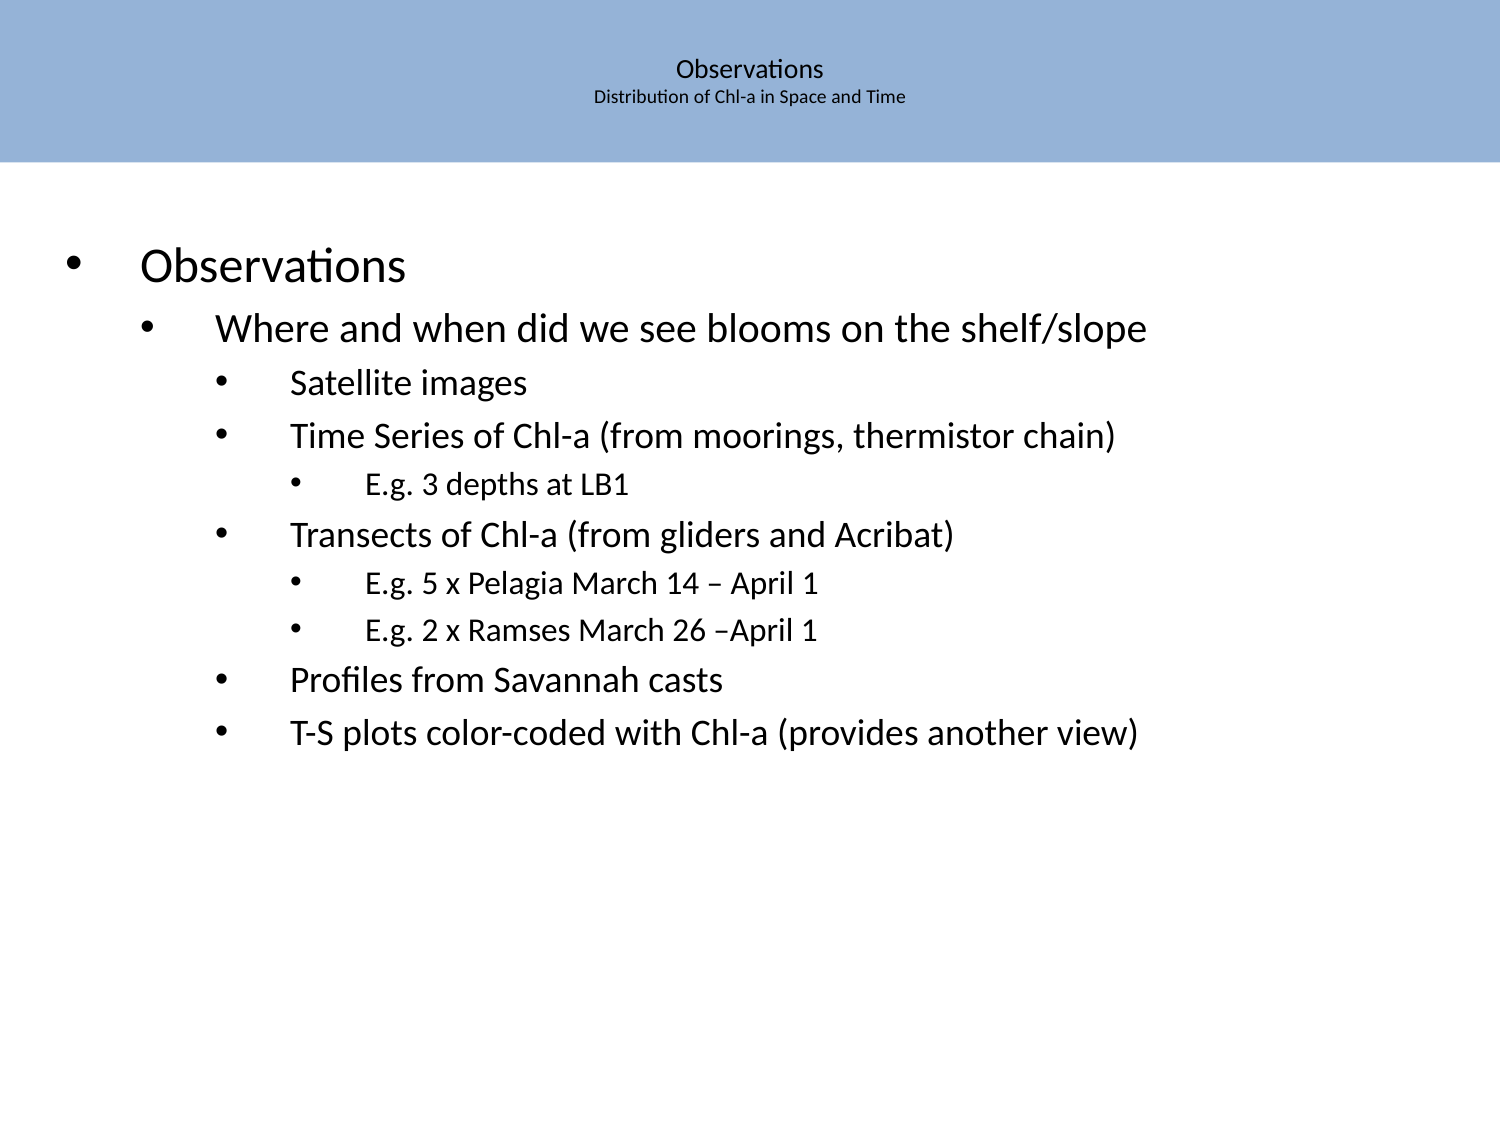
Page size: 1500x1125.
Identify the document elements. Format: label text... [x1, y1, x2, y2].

title Observations Distribution of Chl-a in Space and Time [0, 0, 1500, 163]
subtitle Observations Where and when did we see blooms on the shelf/slope Satellite images Time Series of Chl-a (from moorings, thermistor chain) E.g. 3 depths at LB1 Transects of Chl-a (from gliders and Acribat) E.g. 5 x Pelagia March 14 – April 1 E.g. 2 x Ramses March 26 –April 1 Profiles from Savannah casts T-S plots color-coded with Chl-a (provides another view) [50, 224, 1500, 988]
